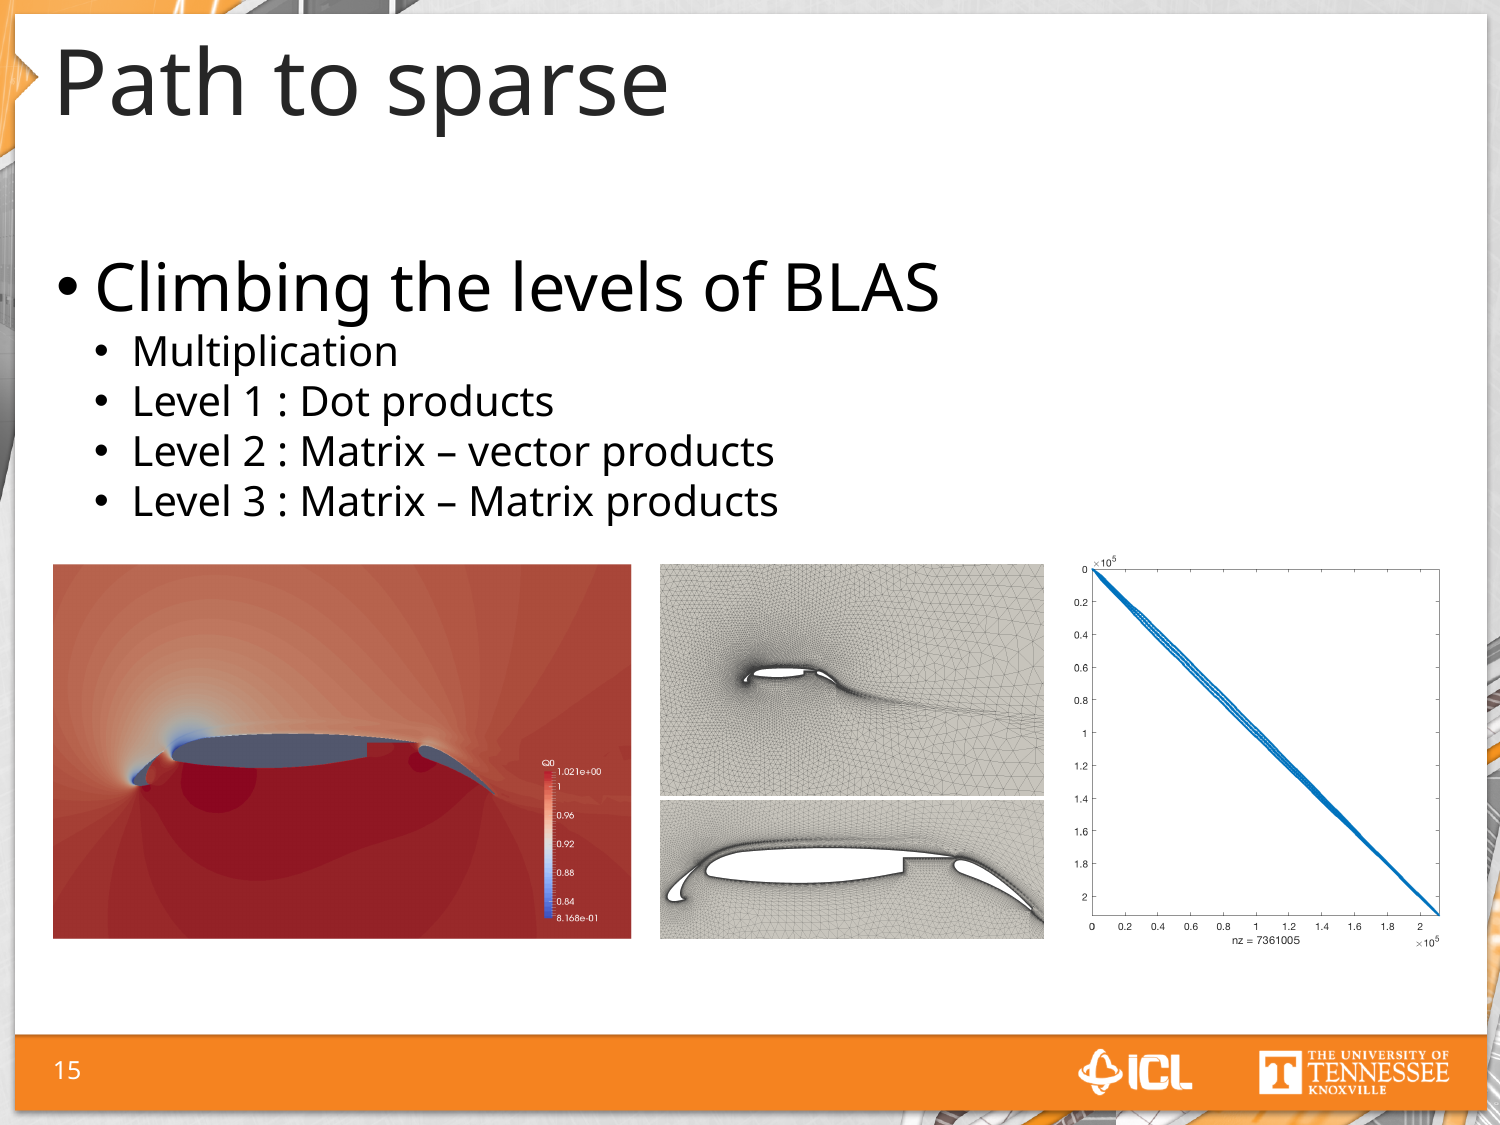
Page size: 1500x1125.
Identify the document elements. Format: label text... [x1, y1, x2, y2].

list Climbing the levels of BLAS Multiplication Level 1 : Dot products Level 2 : Matrix – vector products Level 3 : Matrix – Matrix products [41, 237, 1459, 1013]
picture [0, 0, 1500, 1125]
title Path to sparse [37, 16, 1463, 206]
slide_number 15 [37, 1041, 173, 1102]
